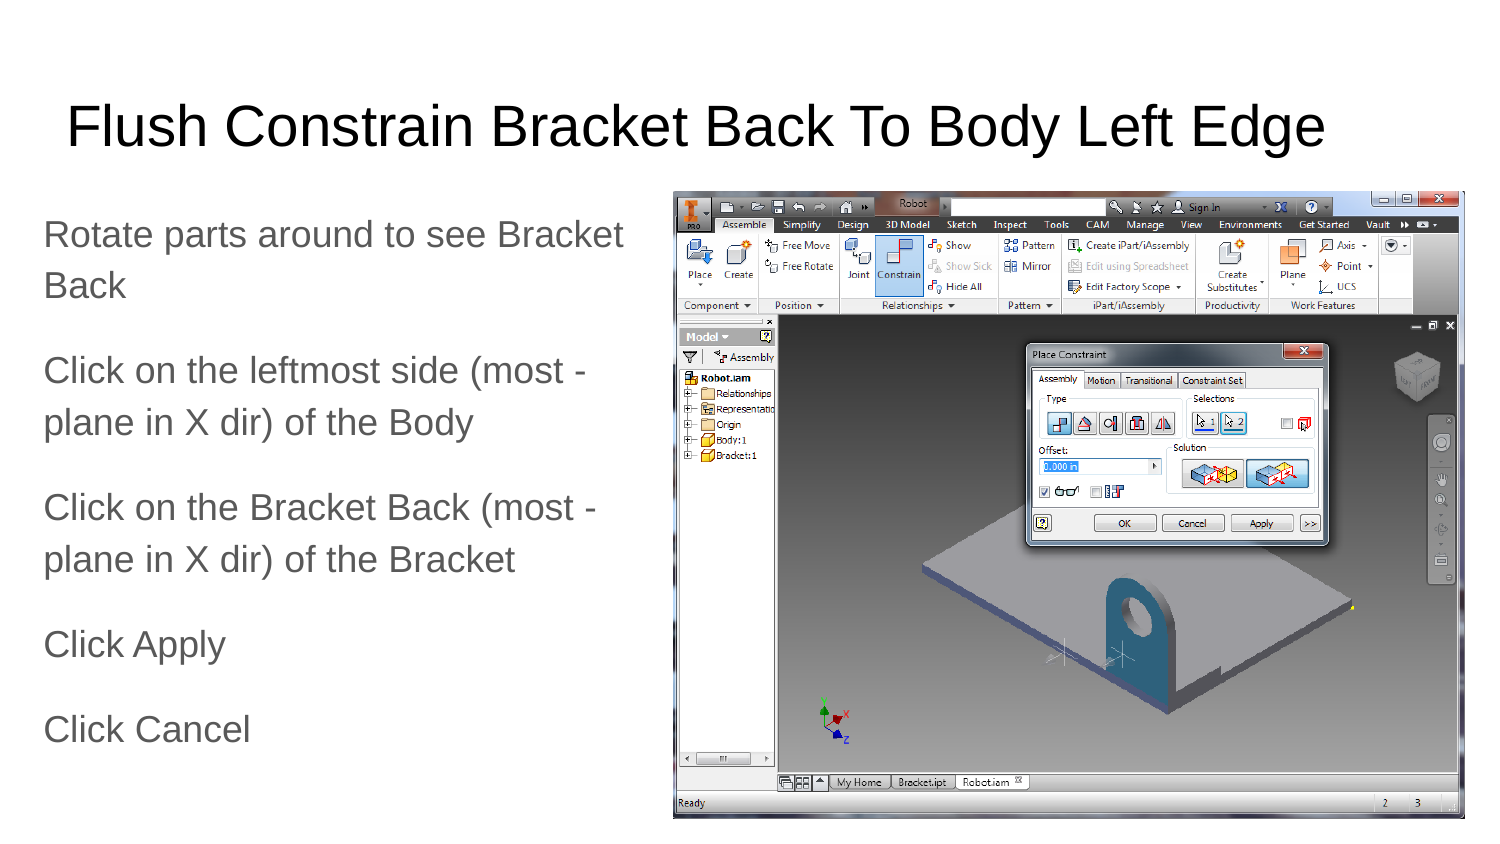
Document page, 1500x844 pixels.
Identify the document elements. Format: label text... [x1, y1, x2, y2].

picture [673, 191, 1465, 819]
list Rotate parts around to see Bracket Back Click on the leftmost side (most - plane in X dir) of the Body Click on the Bracket Back (most - plane in X dir) of the Bracket Click Apply Click Cancel [28, 187, 649, 749]
title Flush Constrain Bracket Back To Body Left Edge [51, 72, 1449, 167]
